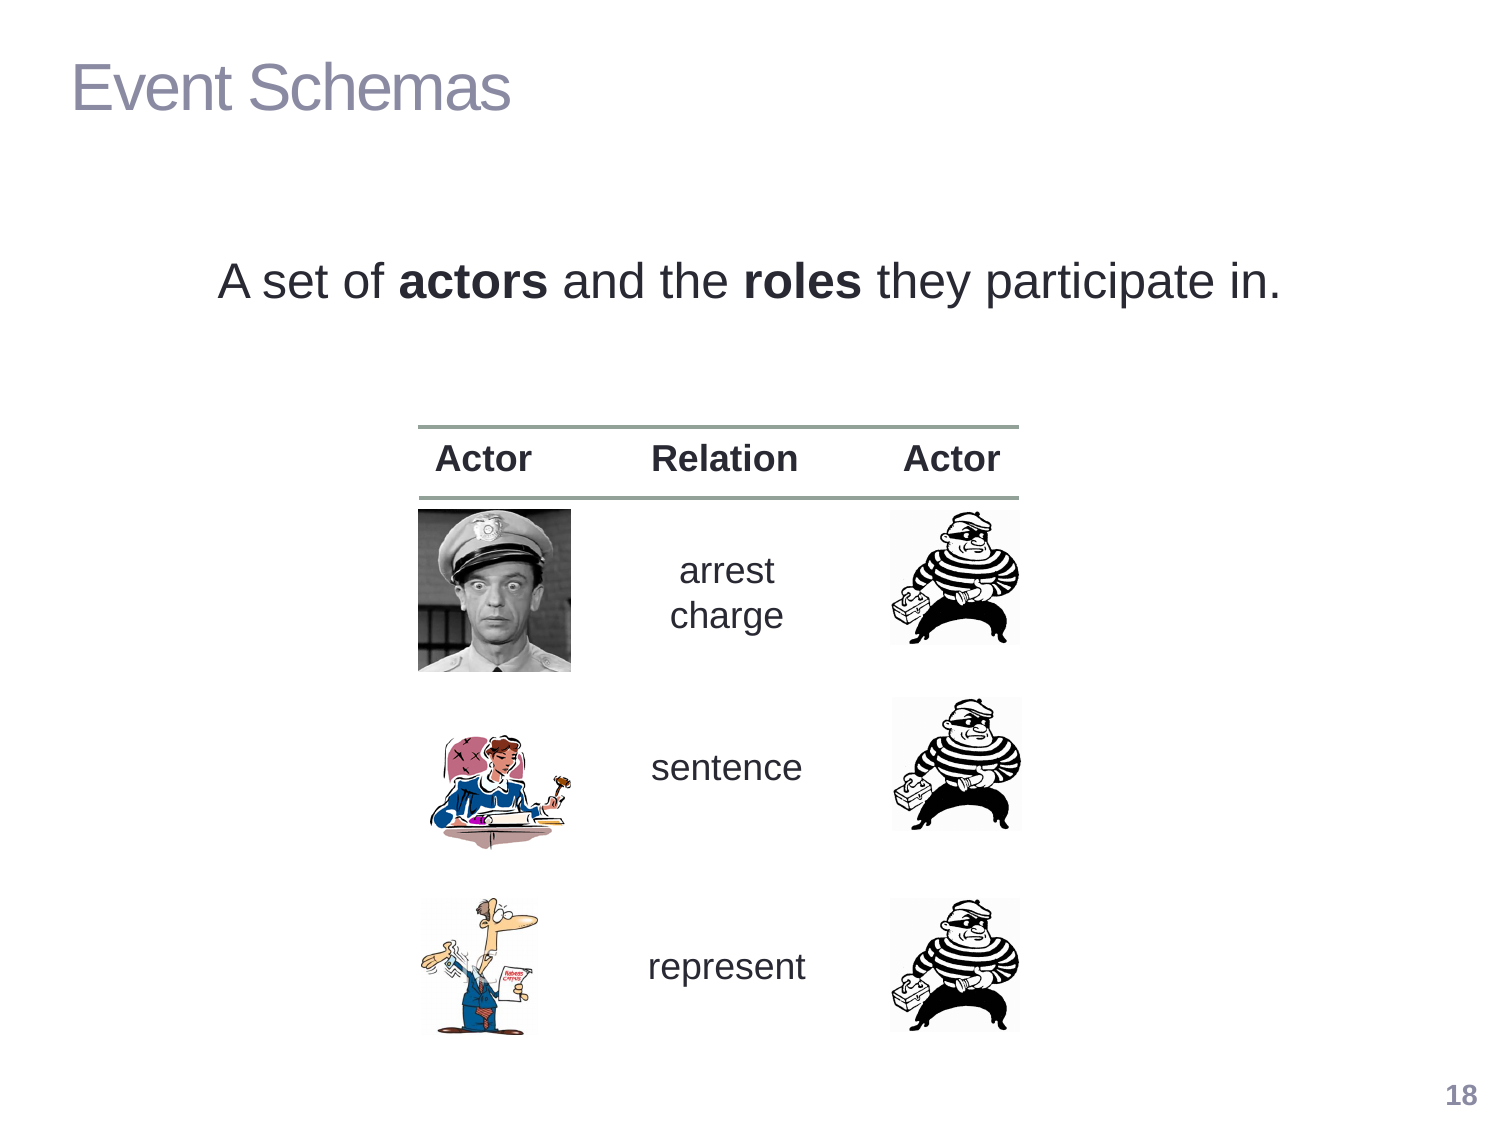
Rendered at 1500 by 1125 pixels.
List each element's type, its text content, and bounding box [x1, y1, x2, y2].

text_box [417, 425, 1022, 1035]
title Event Schemas [55, 2, 1451, 166]
text_box A set of actors and the roles they participate in. [74, 171, 1425, 363]
slide_number 18 [1404, 1066, 1493, 1121]
